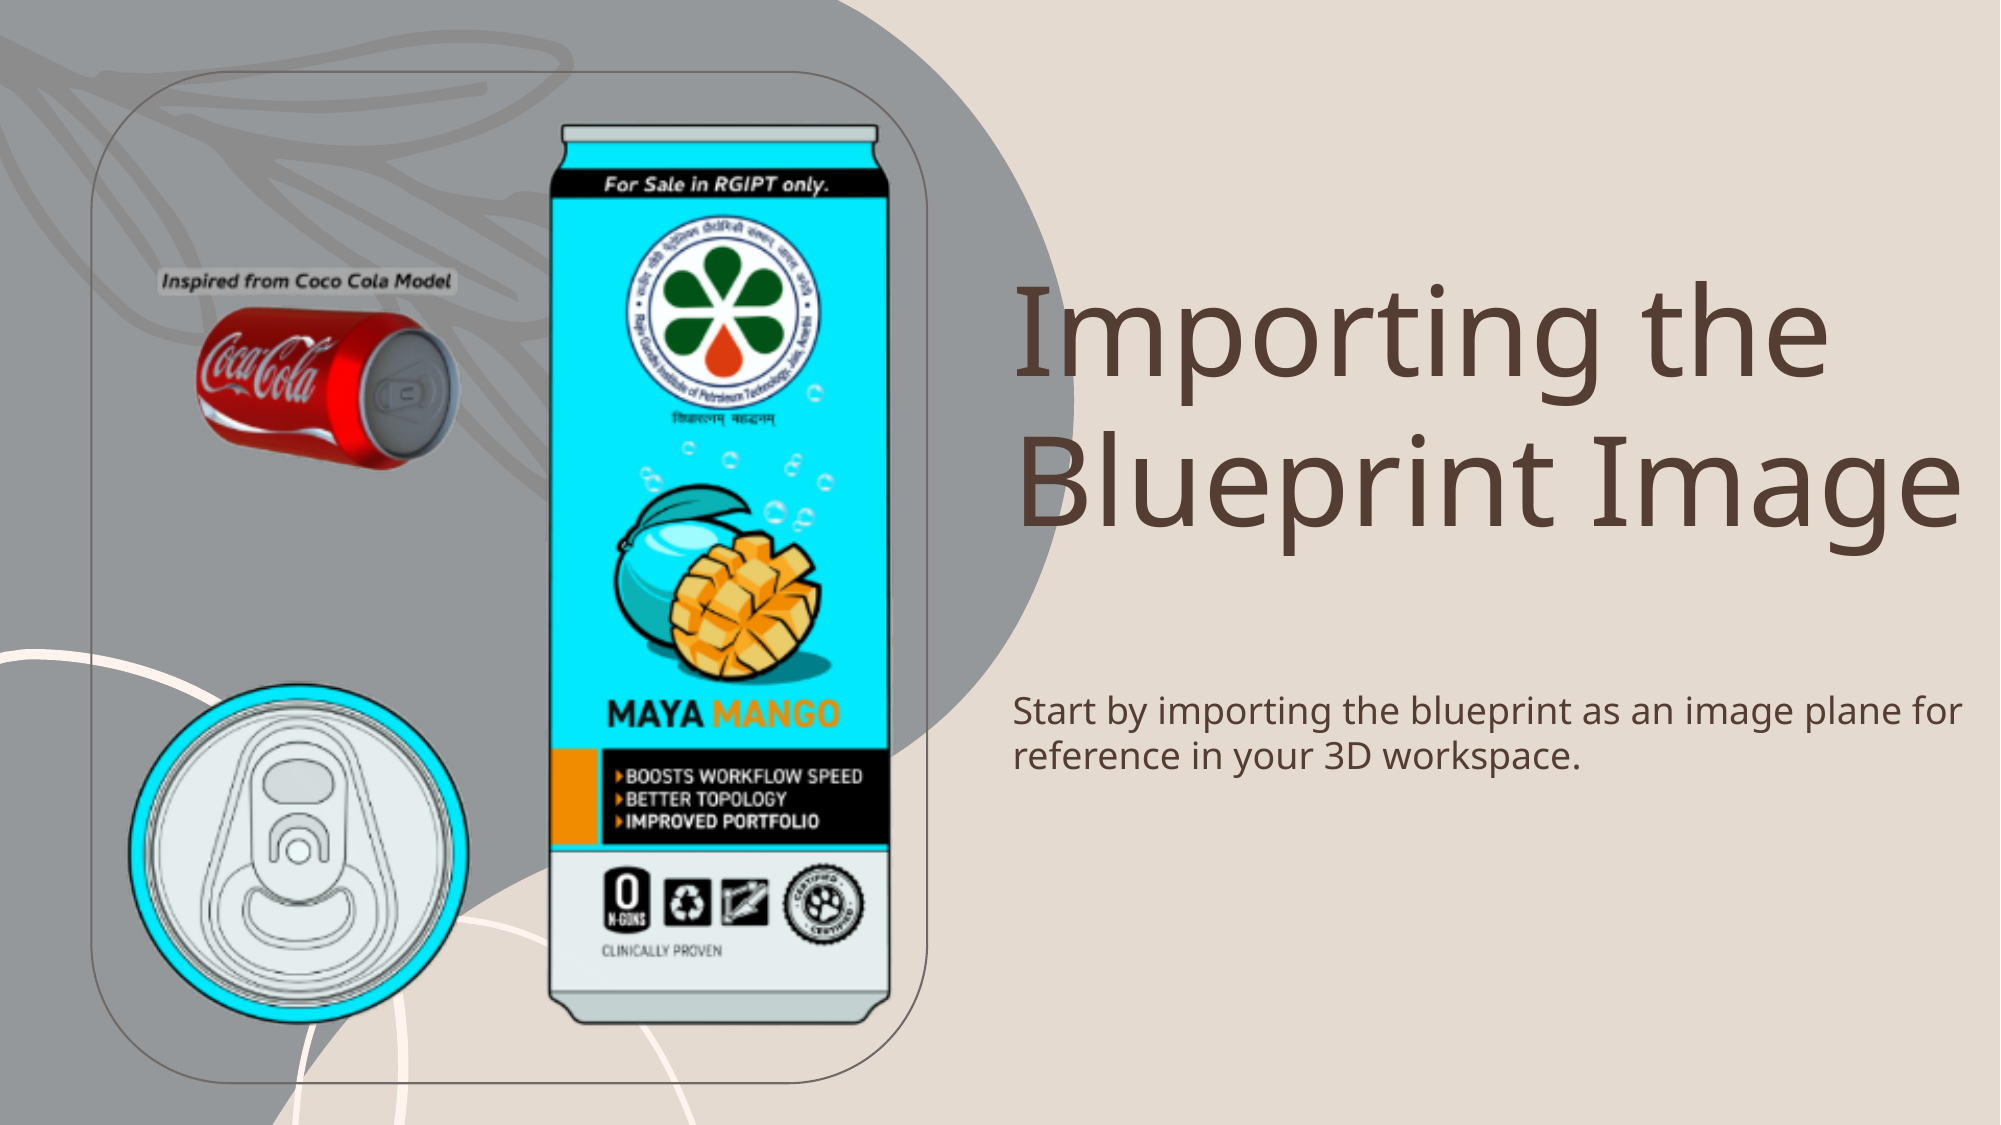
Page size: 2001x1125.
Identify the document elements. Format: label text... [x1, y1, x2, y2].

text_box Start by importing the blueprint as an image plane for reference in your 3D workspace. [997, 679, 2000, 784]
text_box Importing the Blueprint Image [997, 244, 2000, 560]
picture [61, 58, 958, 1097]
